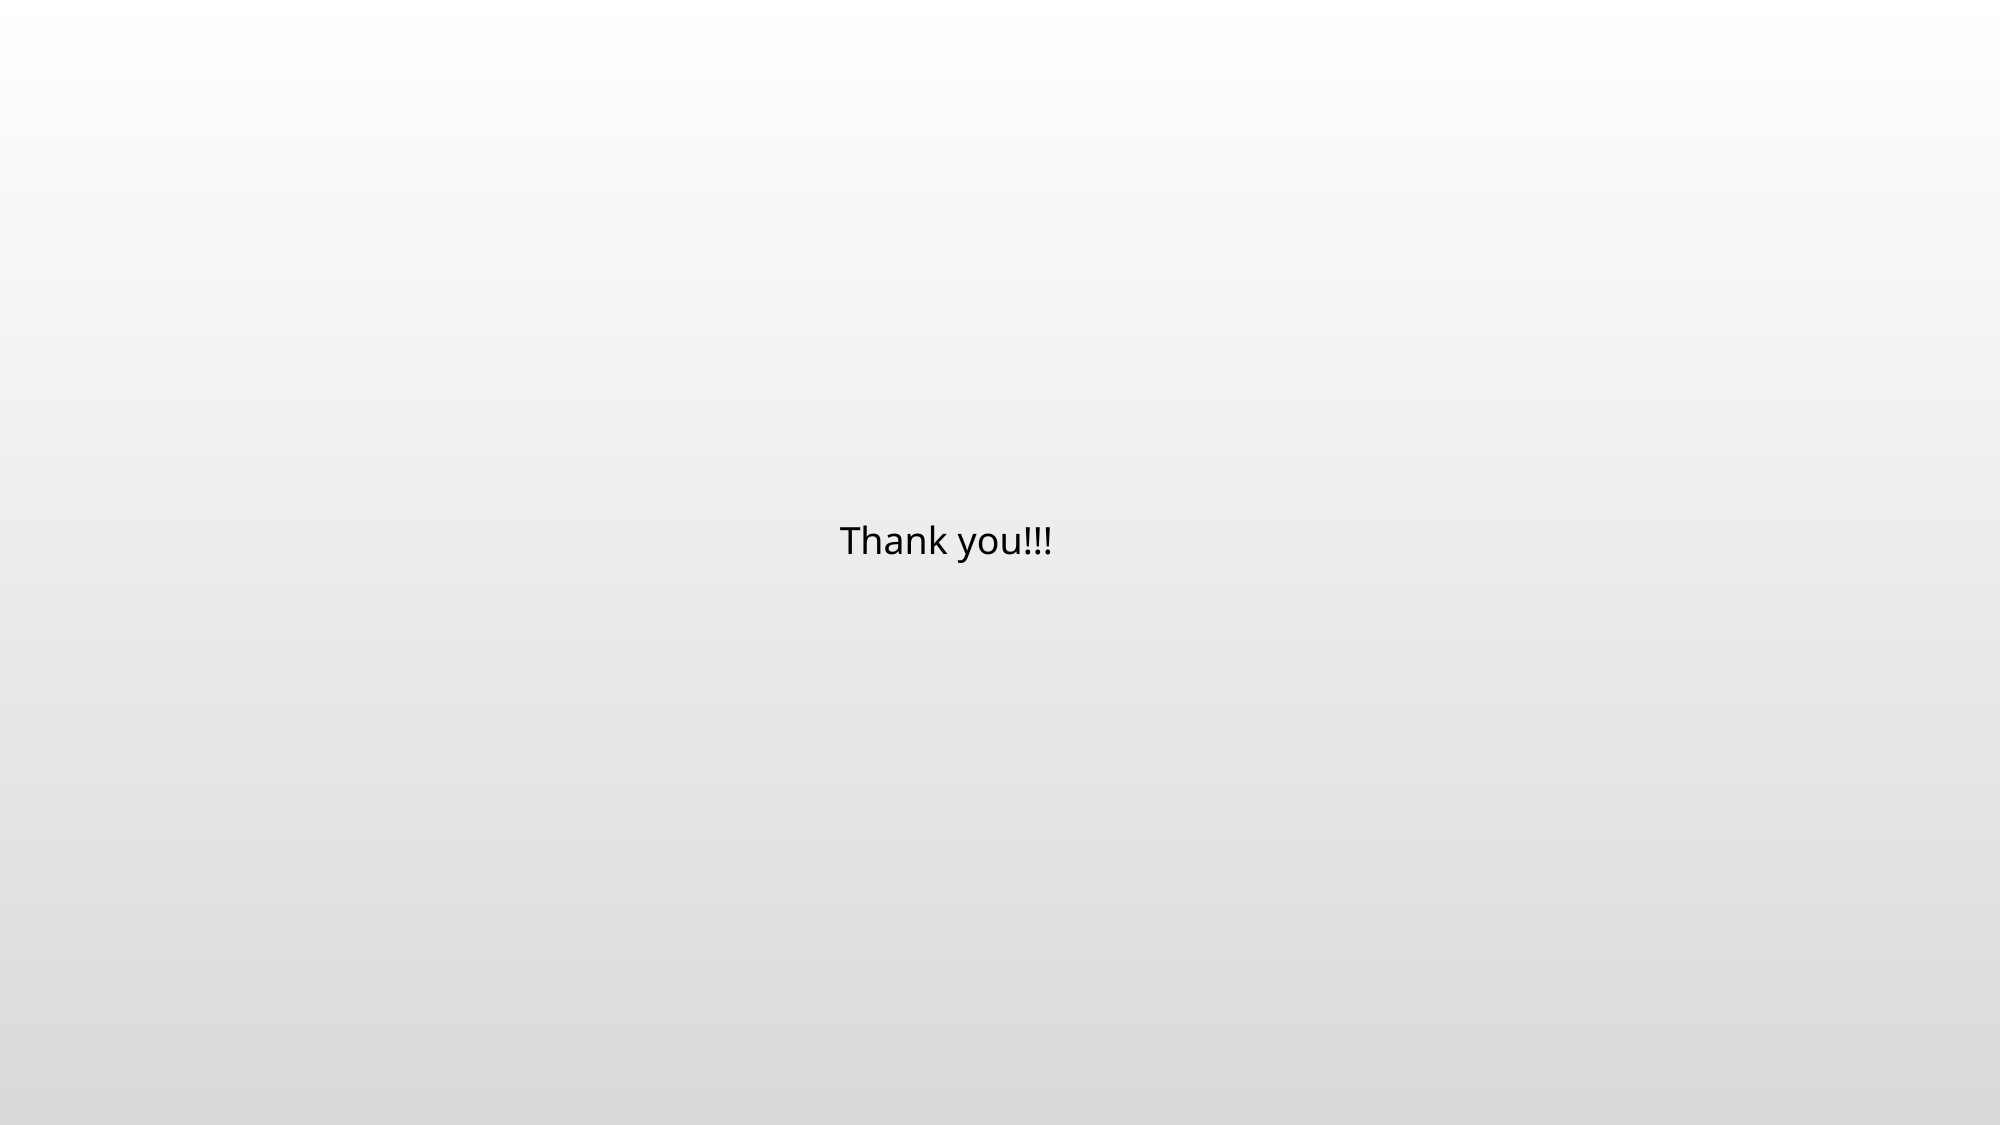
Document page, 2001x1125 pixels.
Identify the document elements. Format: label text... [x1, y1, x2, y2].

text_box Thank you!!! [824, 509, 1813, 615]
